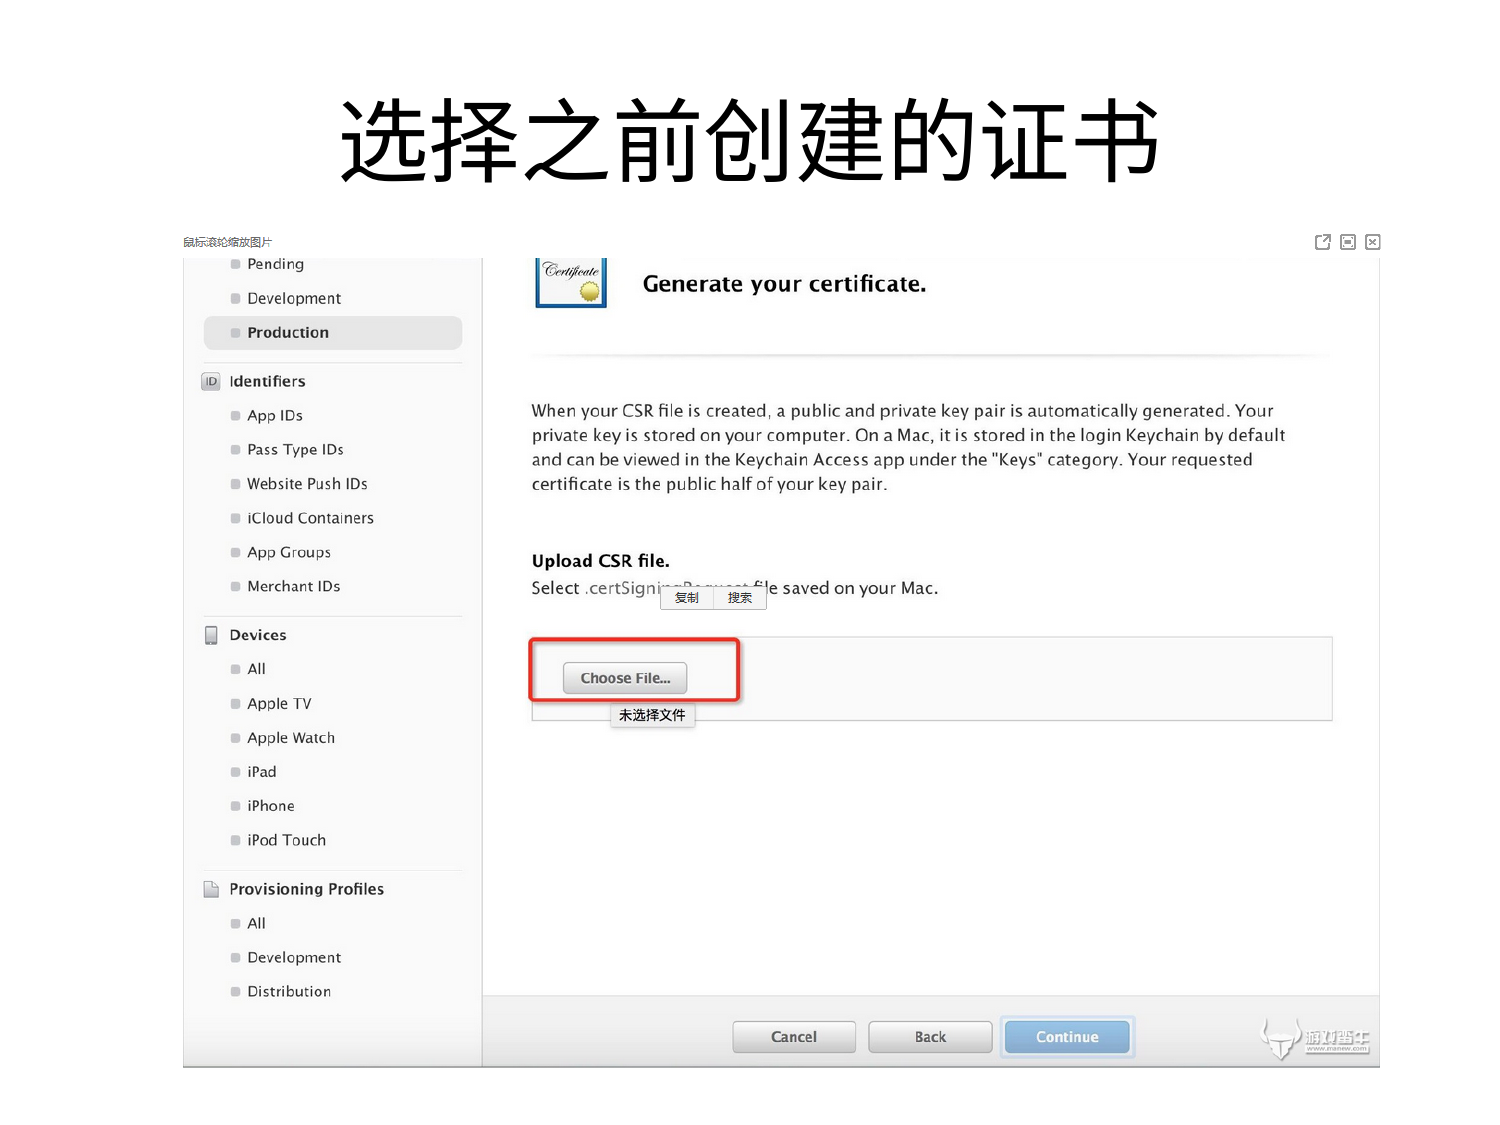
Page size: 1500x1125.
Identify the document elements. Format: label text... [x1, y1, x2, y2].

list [182, 231, 1381, 1093]
title 选择之前创建的证书 [75, 45, 1425, 233]
